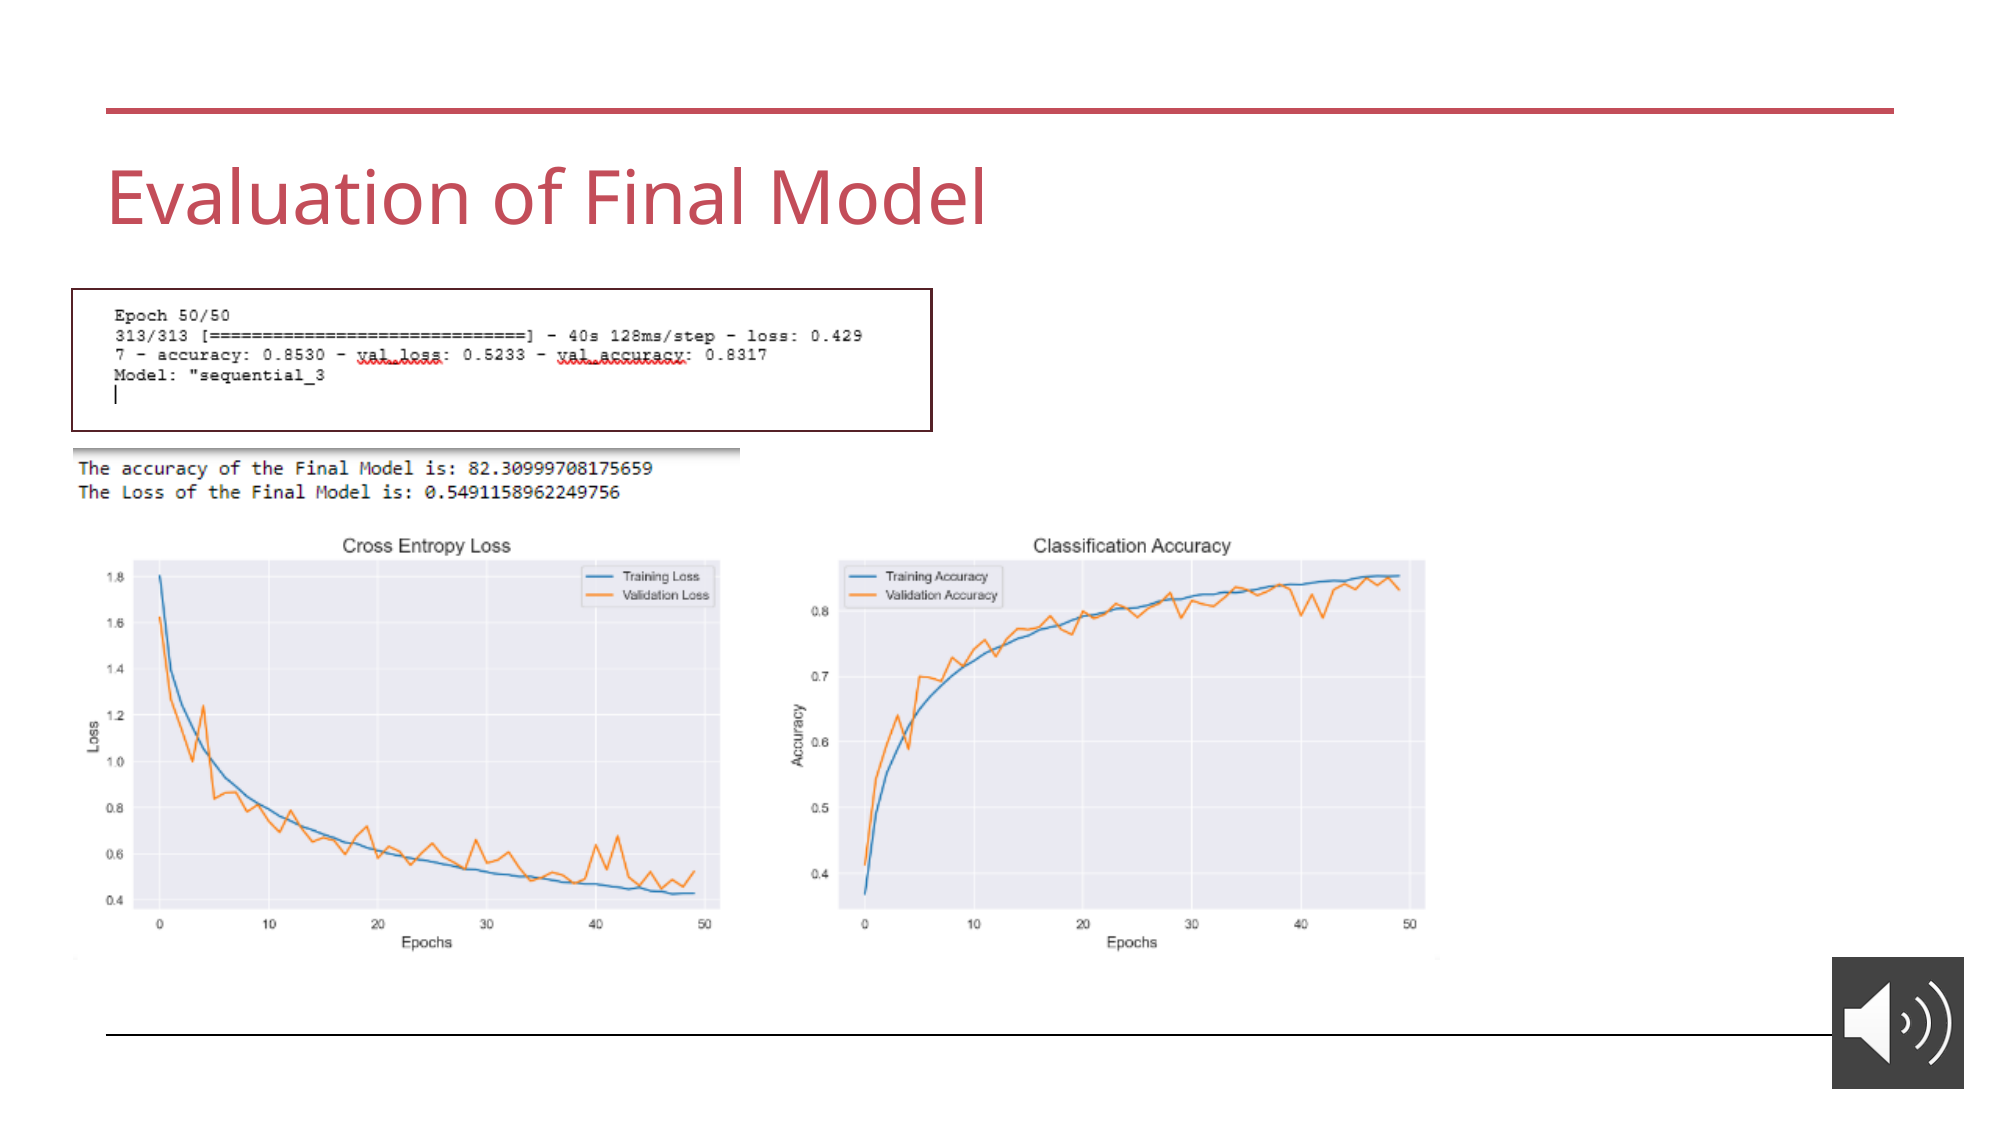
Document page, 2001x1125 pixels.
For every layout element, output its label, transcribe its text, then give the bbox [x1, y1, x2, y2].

picture [101, 299, 881, 404]
picture [1831, 956, 1965, 1090]
title Evaluation of Final Model [90, 156, 1894, 252]
picture [73, 448, 1440, 960]
text_box [71, 288, 933, 432]
